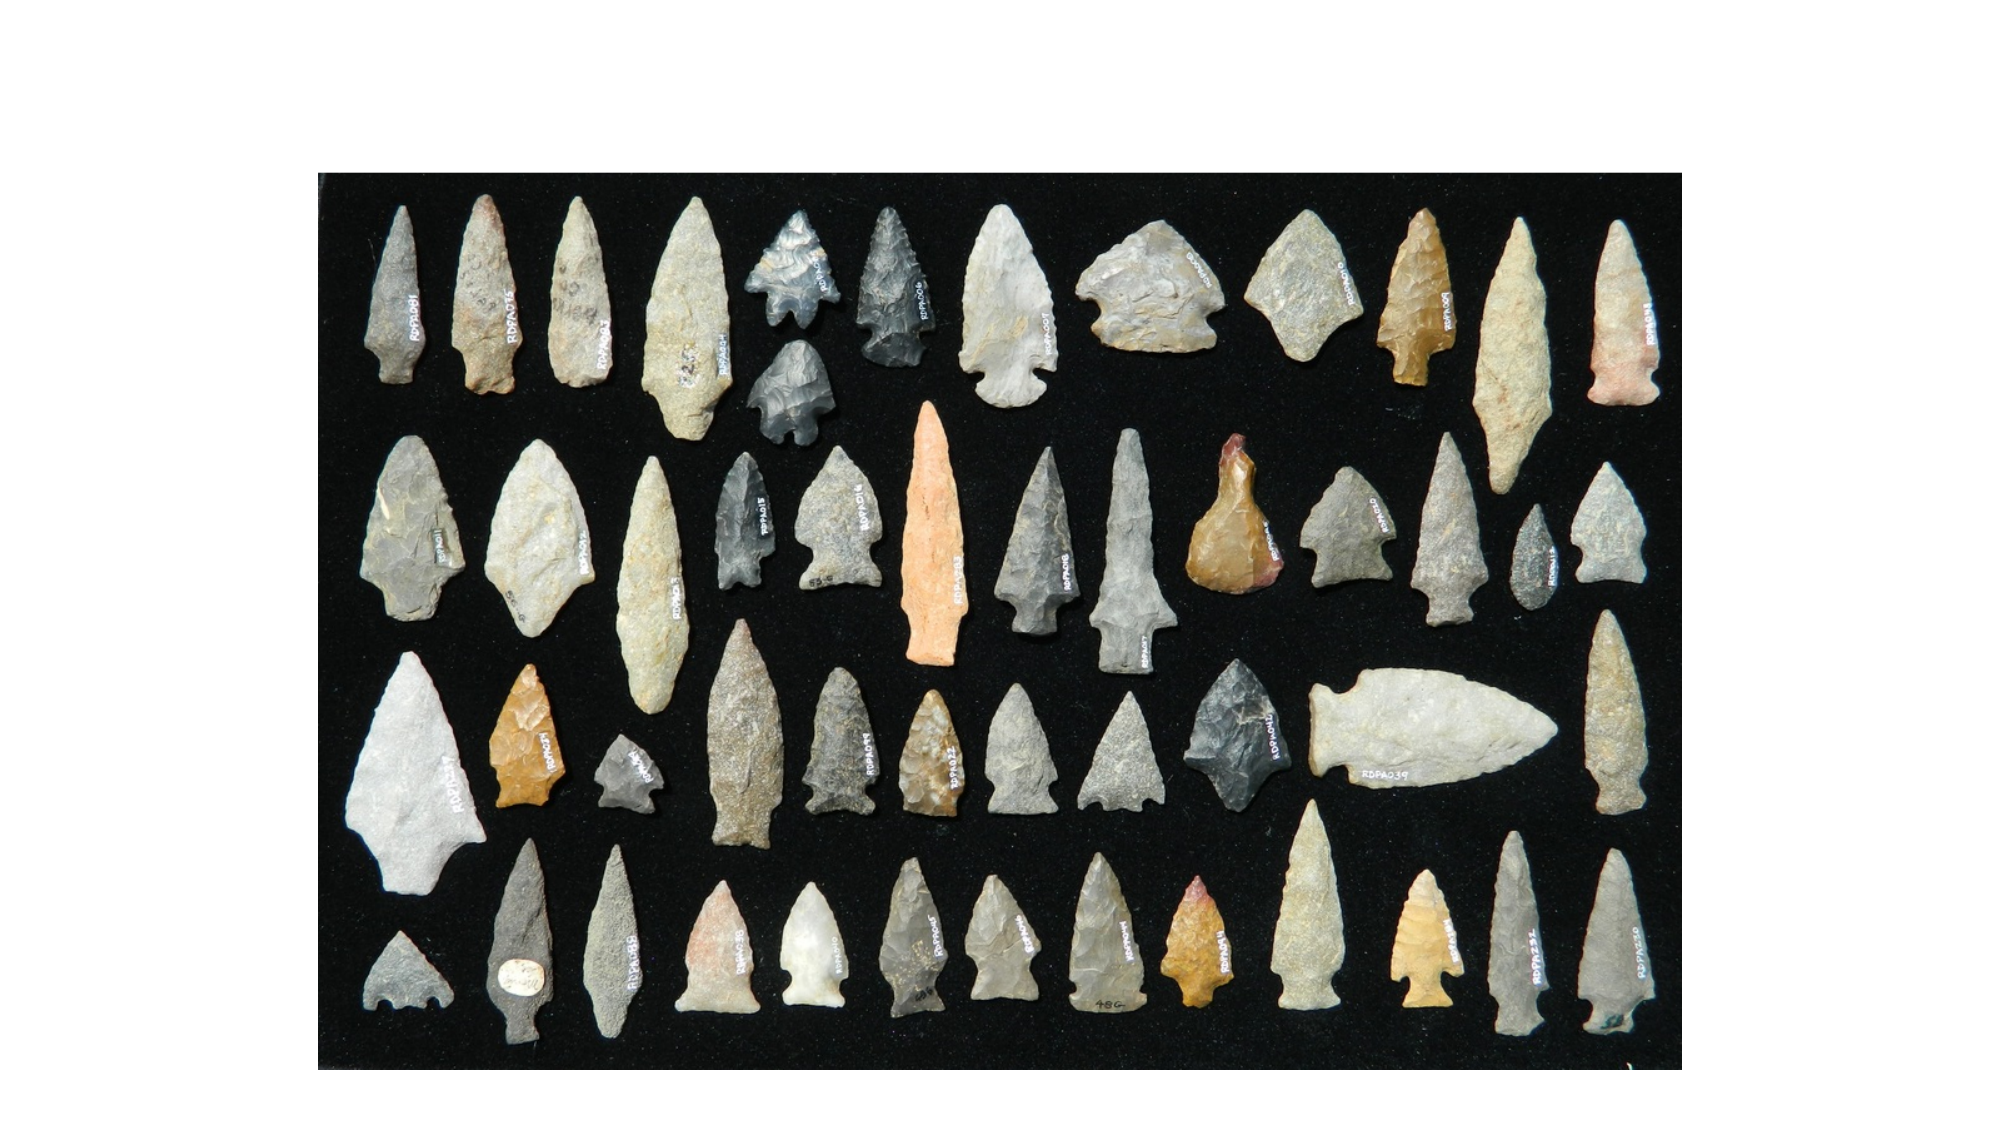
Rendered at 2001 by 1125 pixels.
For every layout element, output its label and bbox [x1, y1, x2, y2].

picture [318, 54, 1682, 1071]
